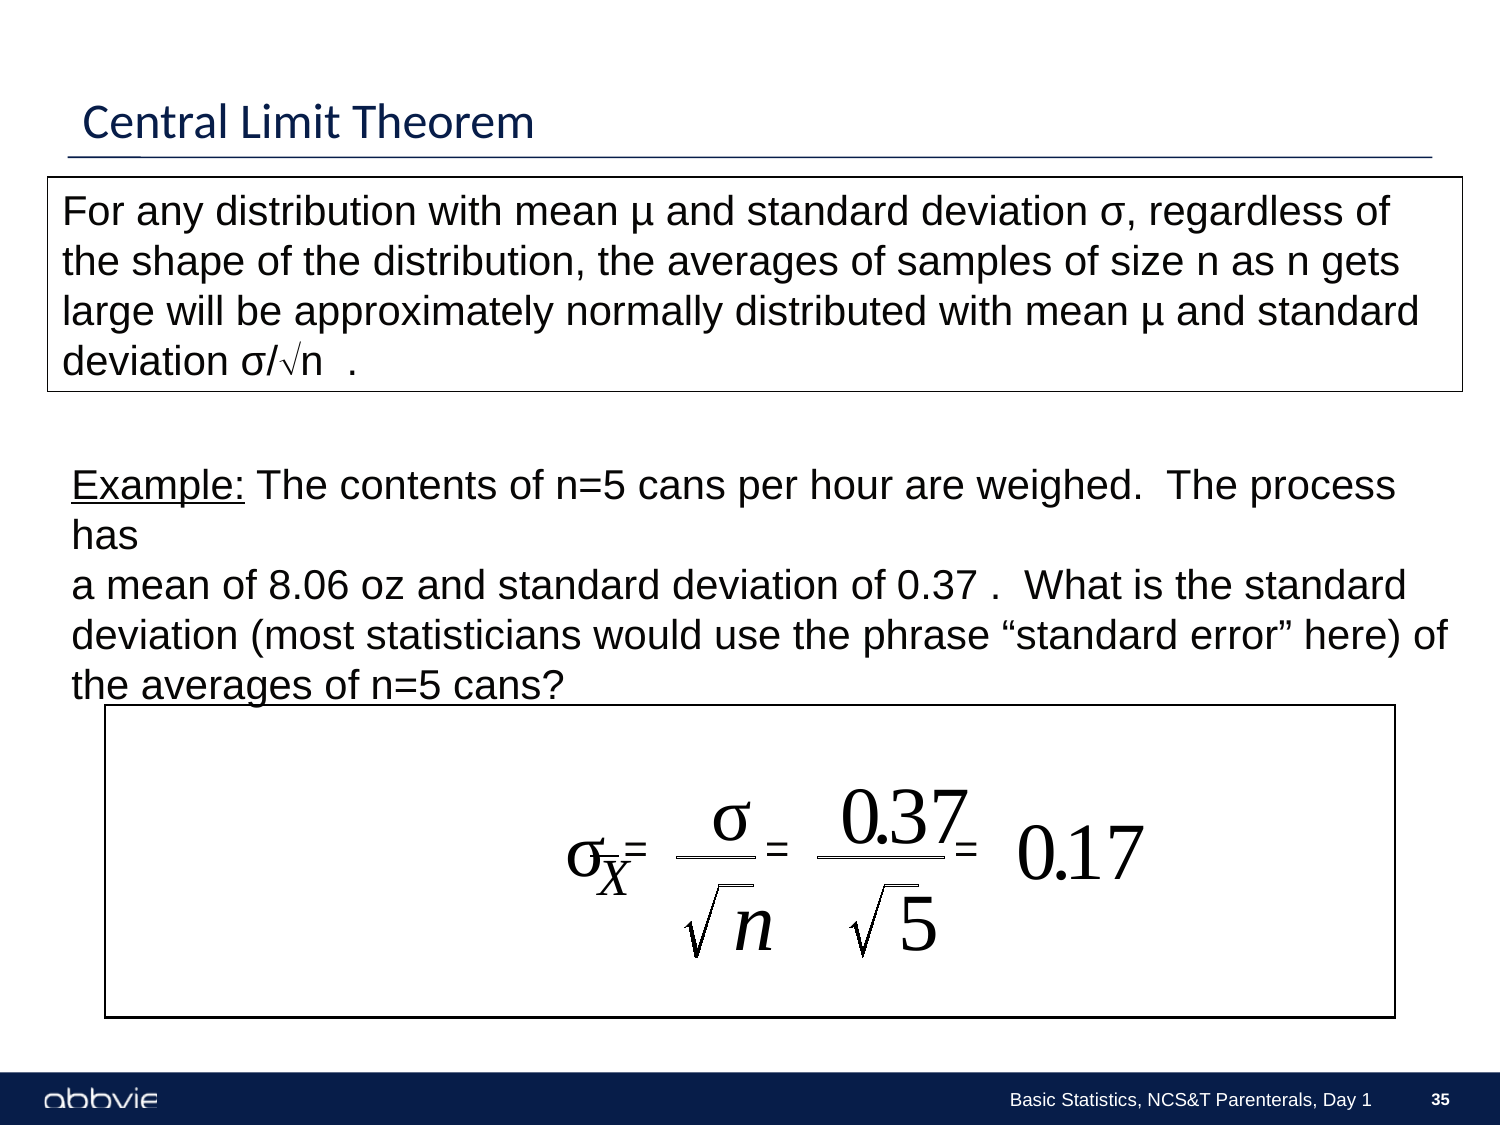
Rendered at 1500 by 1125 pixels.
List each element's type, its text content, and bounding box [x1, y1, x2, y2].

title Central Limit Theorem [67, 37, 1433, 158]
text_box Example: The contents of n=5 cans per hour are weighed. The process has a mean of 8.06 oz and standard deviation of 0.37 . What is the standard deviation (most statisticians would use the phrase “standard error” here) of the averages of n=5 cans? [56, 450, 1488, 715]
text_box For any distribution with mean µ and standard deviation σ, regardless of the shape of the distribution, the averages of samples of size n as n gets large will be approximately normally distributed with mean µ and standard deviation σ/n . [47, 176, 1463, 392]
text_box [104, 704, 1396, 1019]
footer Basic Statistics, NCS&T Parenterals, Day 1 [487, 1083, 1387, 1114]
slide_number 35 [1391, 1085, 1450, 1112]
